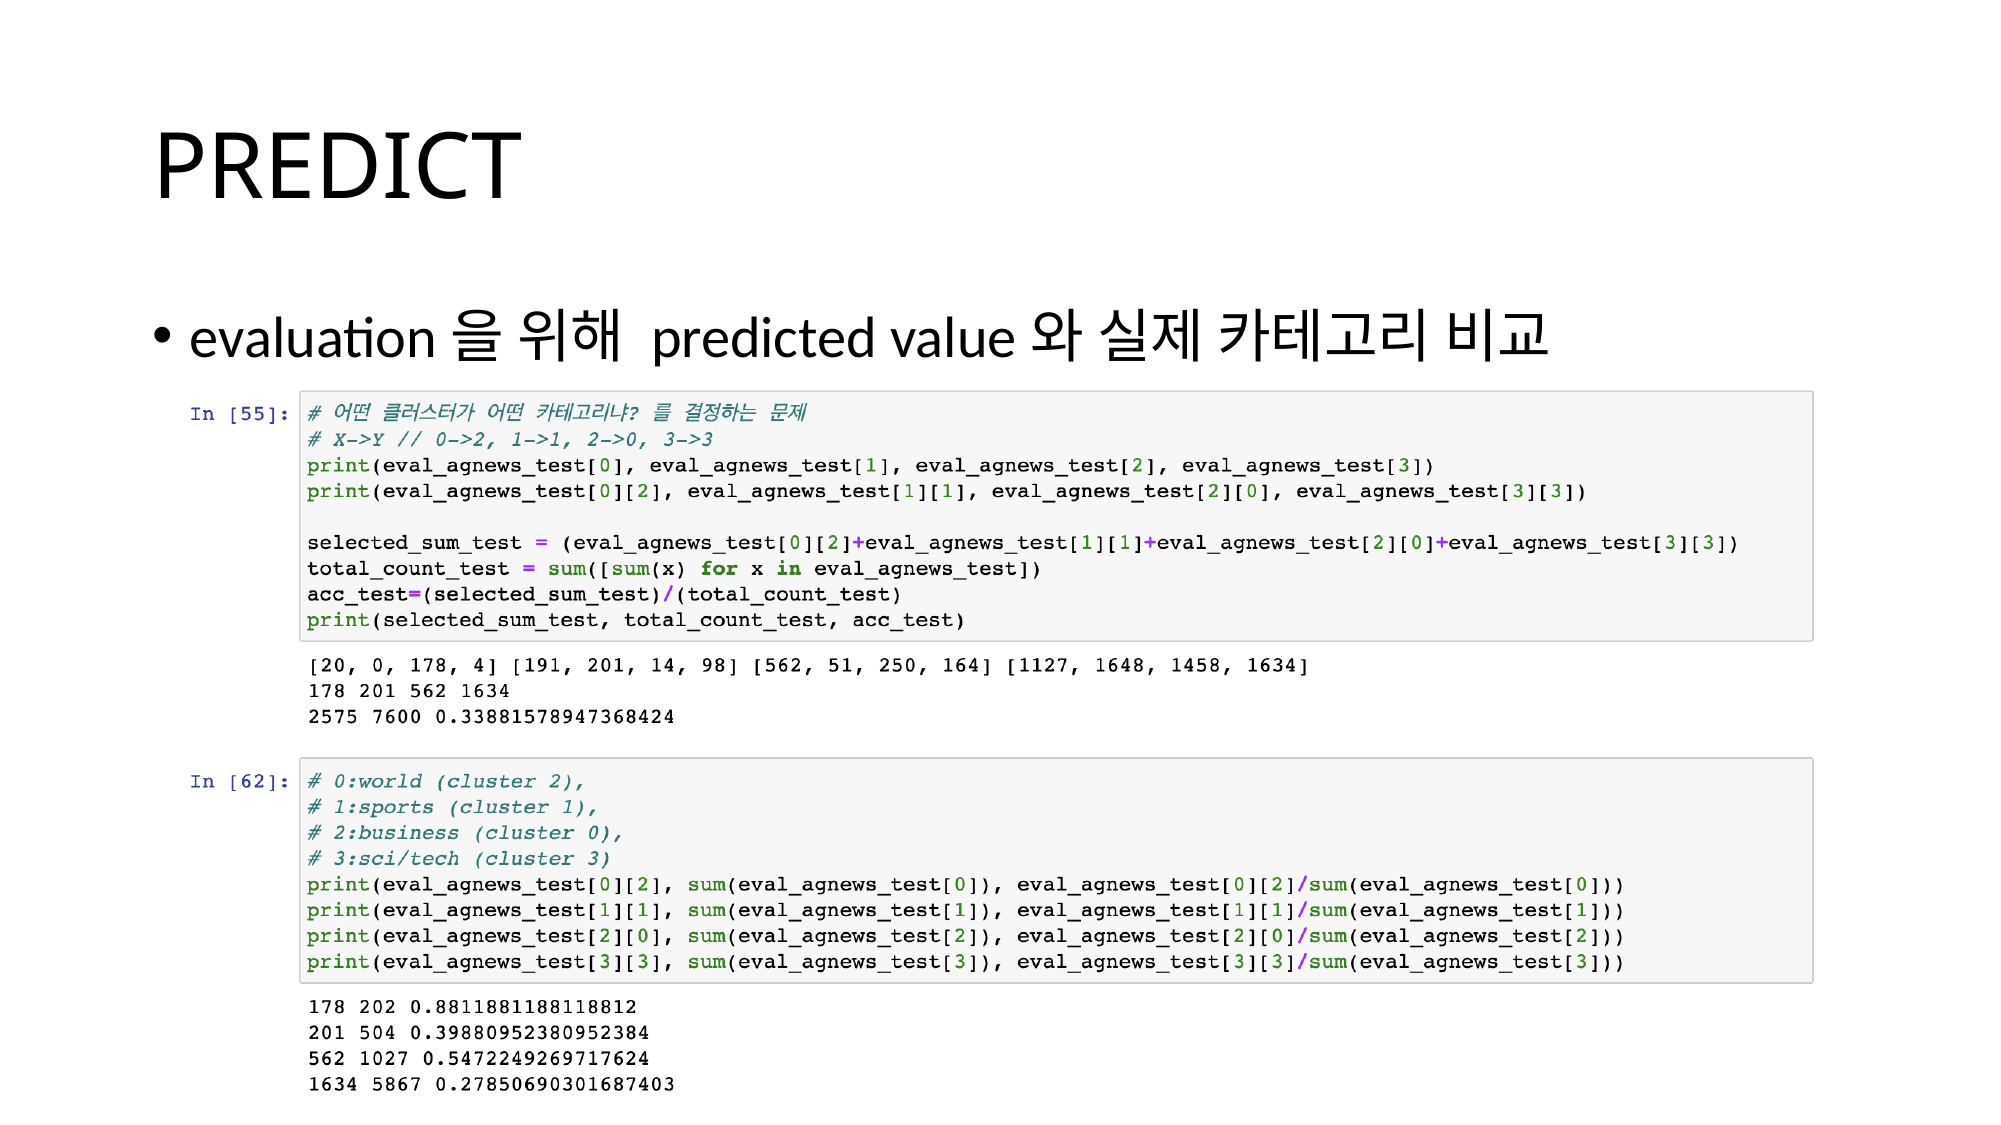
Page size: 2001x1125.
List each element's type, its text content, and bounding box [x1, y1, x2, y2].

title PREDICT [137, 59, 1863, 278]
text_box evaluation을 위해 predicted value와 실제 카테고리 비교 [137, 299, 1863, 1014]
picture [174, 378, 1824, 1116]
